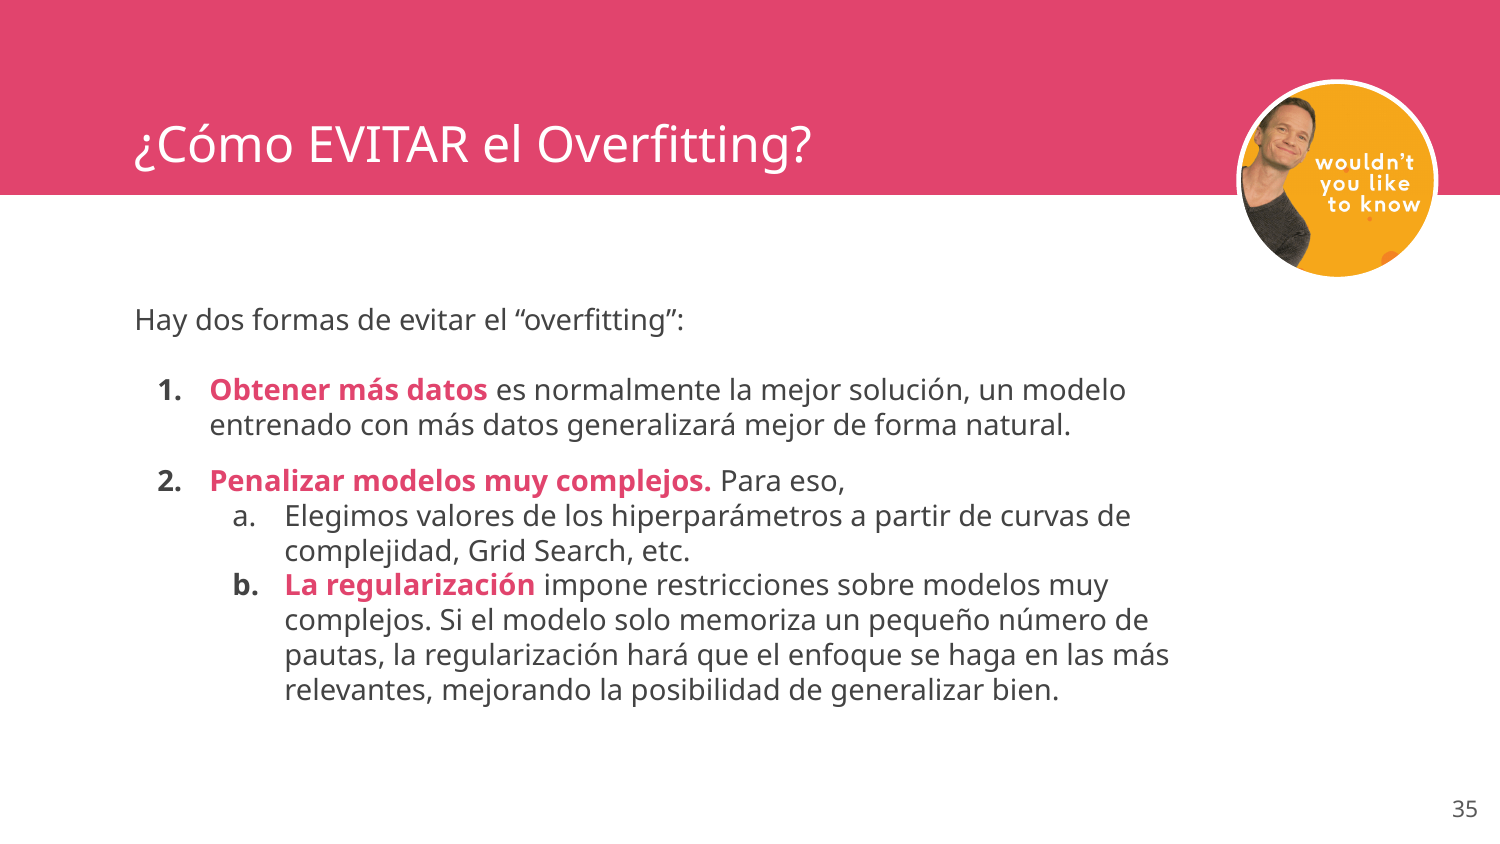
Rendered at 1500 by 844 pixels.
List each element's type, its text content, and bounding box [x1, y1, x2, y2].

slide_number ‹#› [1403, 779, 1494, 844]
title ¿Cómo EVITAR el Overfitting? [119, 97, 1233, 195]
picture [1238, 81, 1437, 280]
text_box Hay dos formas de evitar el “overfitting”: Obtener más datos es normalmente la mejor solución, un modelo entrenado con más datos generalizará mejor de forma natural. Penalizar modelos muy complejos. Para eso, Elegimos valores de los hiperparámetros a partir de curvas de complejidad, Grid Search, etc. La regularización impone restricciones sobre modelos muy complejos. Si el modelo solo memoriza un pequeño número de pautas, la regularización hará que el enfoque se haga en las más relevantes, mejorando la posibilidad de generalizar bien. [119, 293, 1225, 663]
